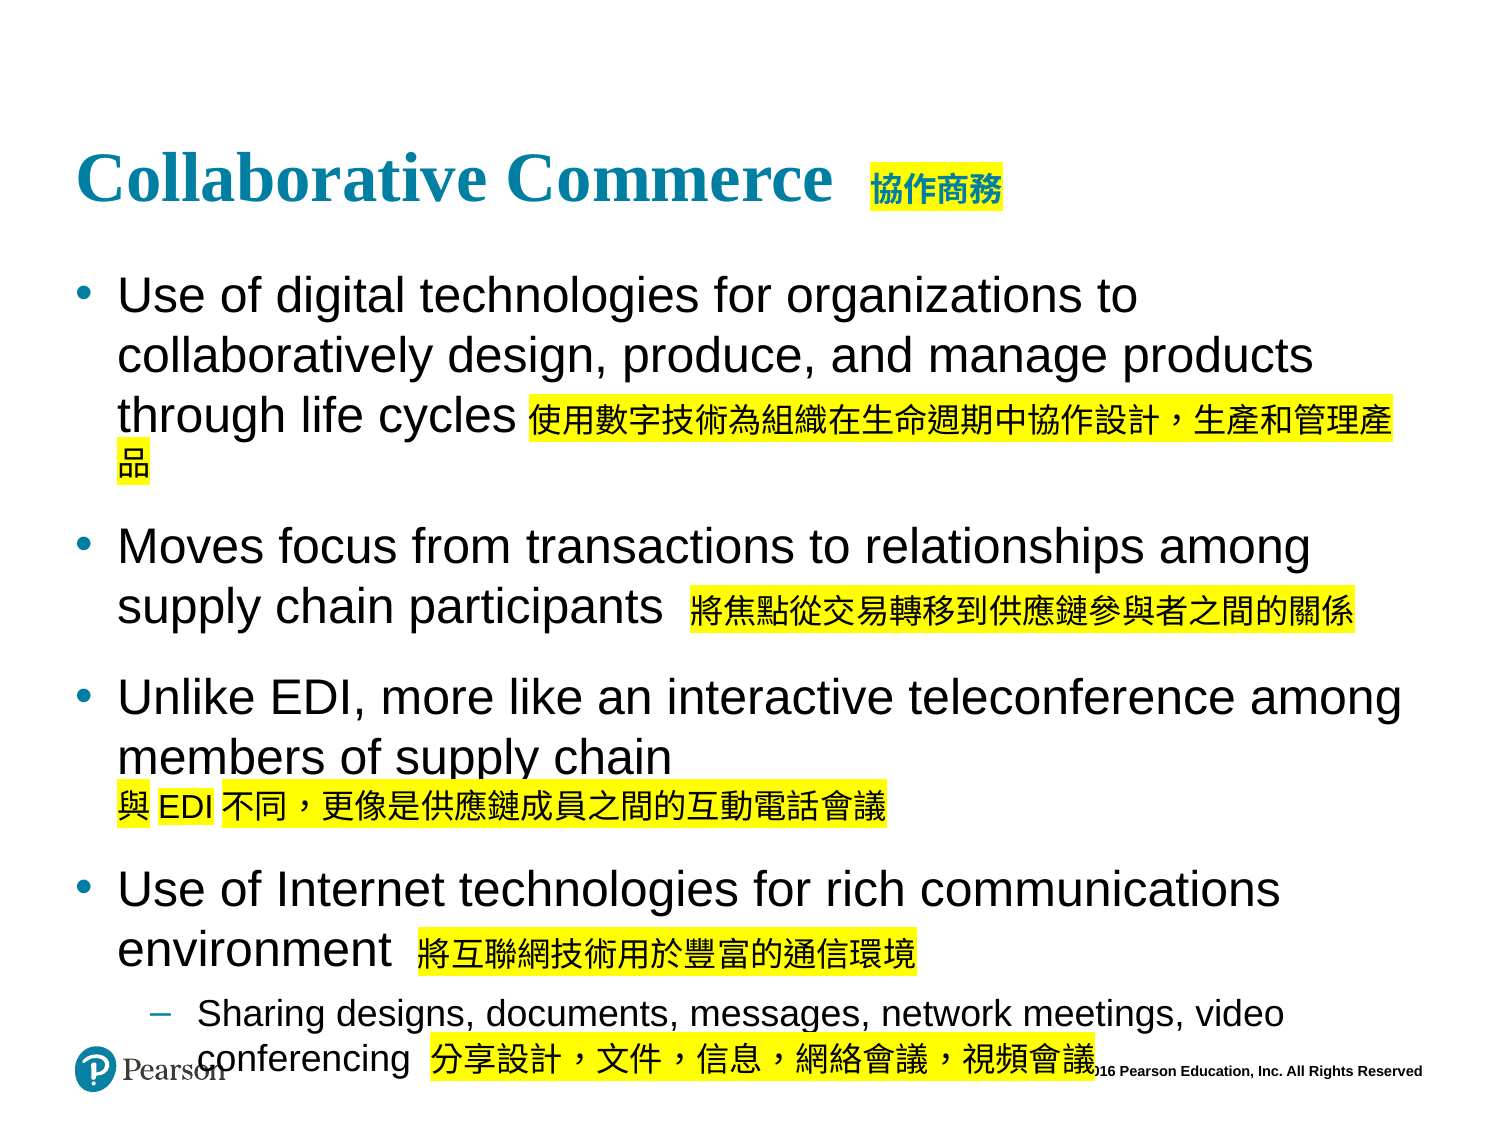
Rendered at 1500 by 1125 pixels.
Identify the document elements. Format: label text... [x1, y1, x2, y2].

title Collaborative Commerce 協作商務 [75, 35, 1425, 216]
list Use of digital technologies for organizations to collaboratively design, produce, and manage products through life cycles使用數字技術為組織在生命週期中協作設計，生產和管理產品 Moves focus from transactions to relationships among supply chain participants 將焦點從交易轉移到供應鏈參與者之間的關係 Unlike EDI, more like an interactive teleconference among members of supply chain 與EDI不同，更像是供應鏈成員之間的互動電話會議 Use of Internet technologies for rich communications environment 將互聯網技術用於豐富的通信環境 Sharing designs, documents, messages, network meetings, video conferencing 分享設計，文件，信息，網絡會議，視頻會議 [75, 262, 1425, 1005]
